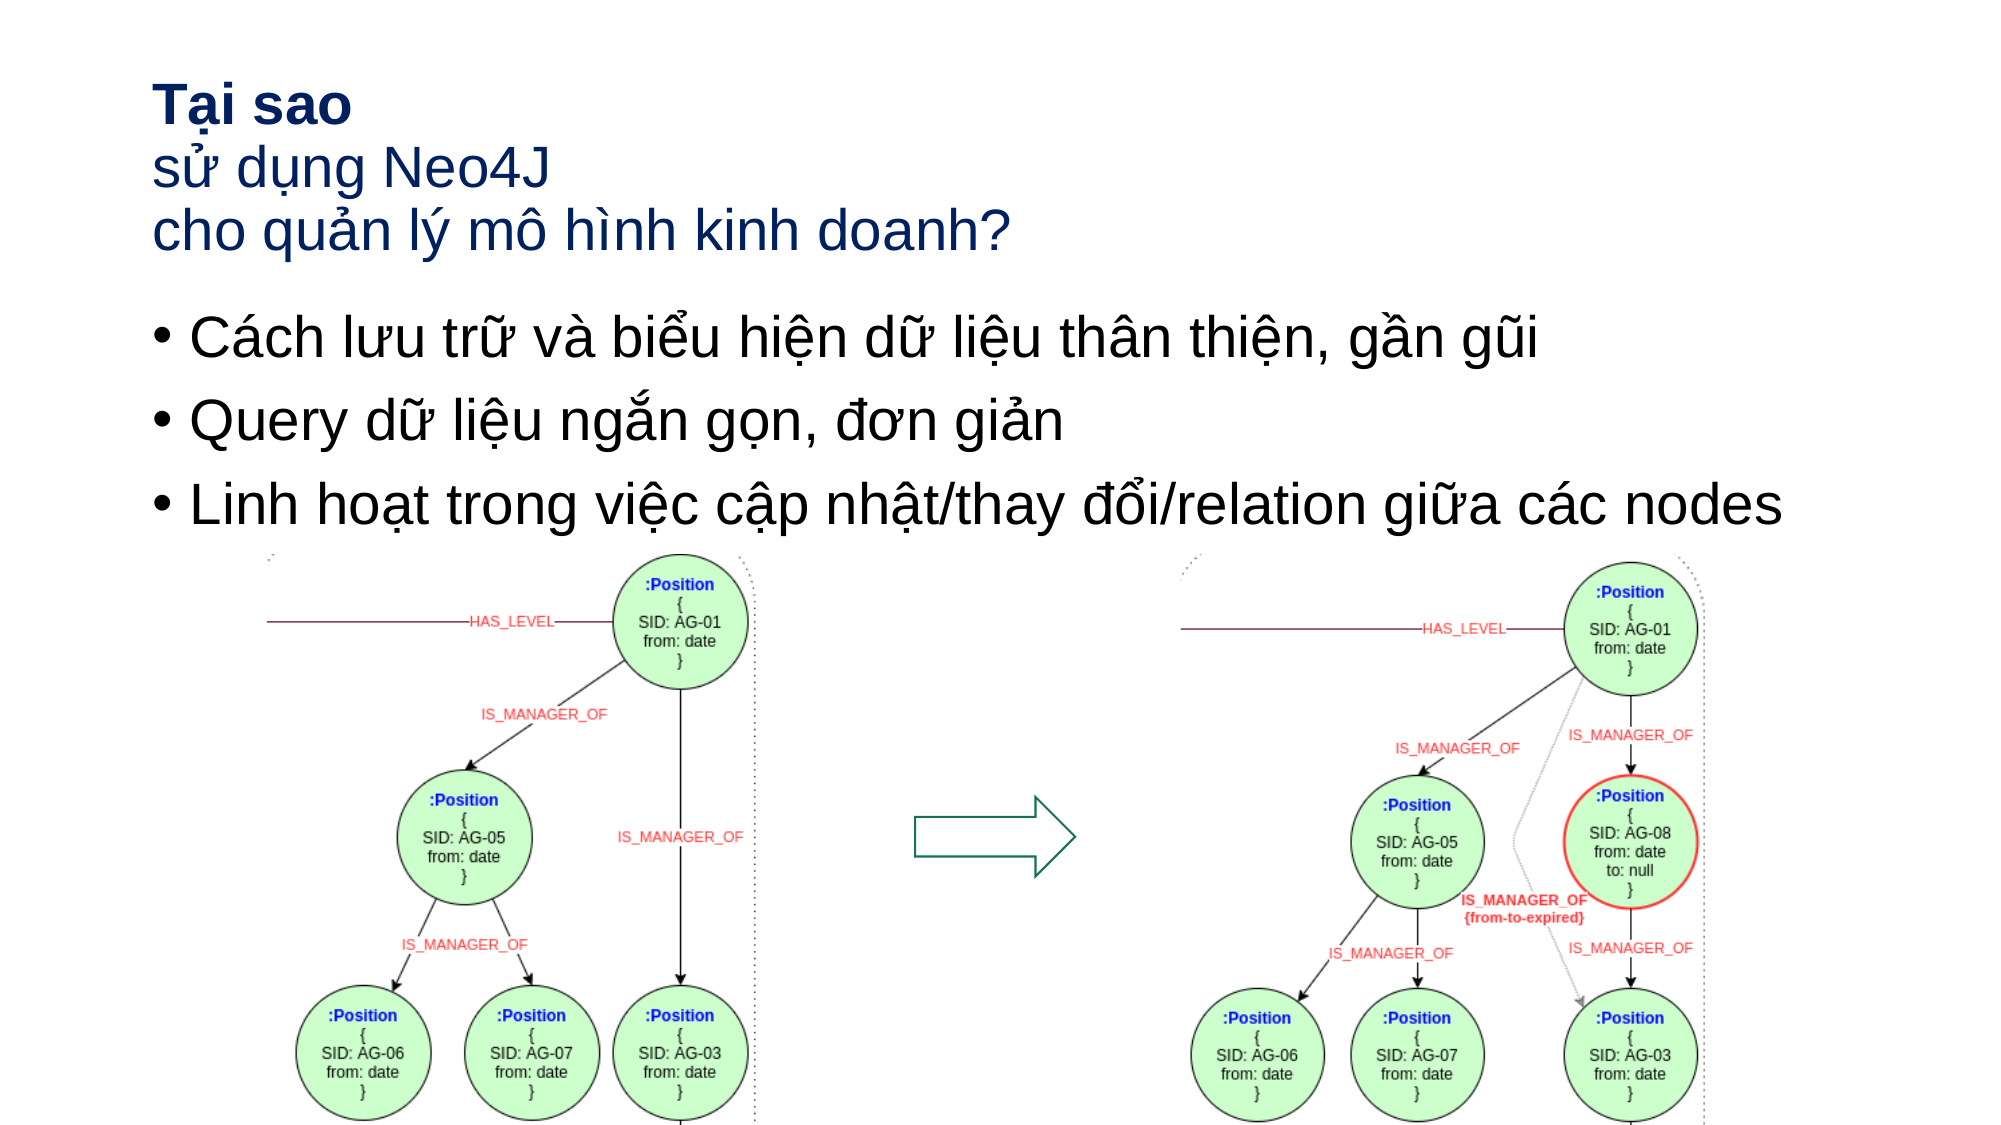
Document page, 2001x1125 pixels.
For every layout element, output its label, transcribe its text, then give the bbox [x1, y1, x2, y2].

title Tại sao sử dụng Neo4J cho quản lý mô hình kinh doanh? [137, 59, 1863, 278]
text_box [914, 794, 1077, 879]
picture [266, 554, 761, 1125]
picture [1180, 554, 1709, 1125]
list Cách lưu trữ và biểu hiện dữ liệu thân thiện, gần gũi Query dữ liệu ngắn gọn, đơn giản Linh hoạt trong việc cập nhật/thay đổi/relation giữa các nodes [137, 299, 1863, 1014]
